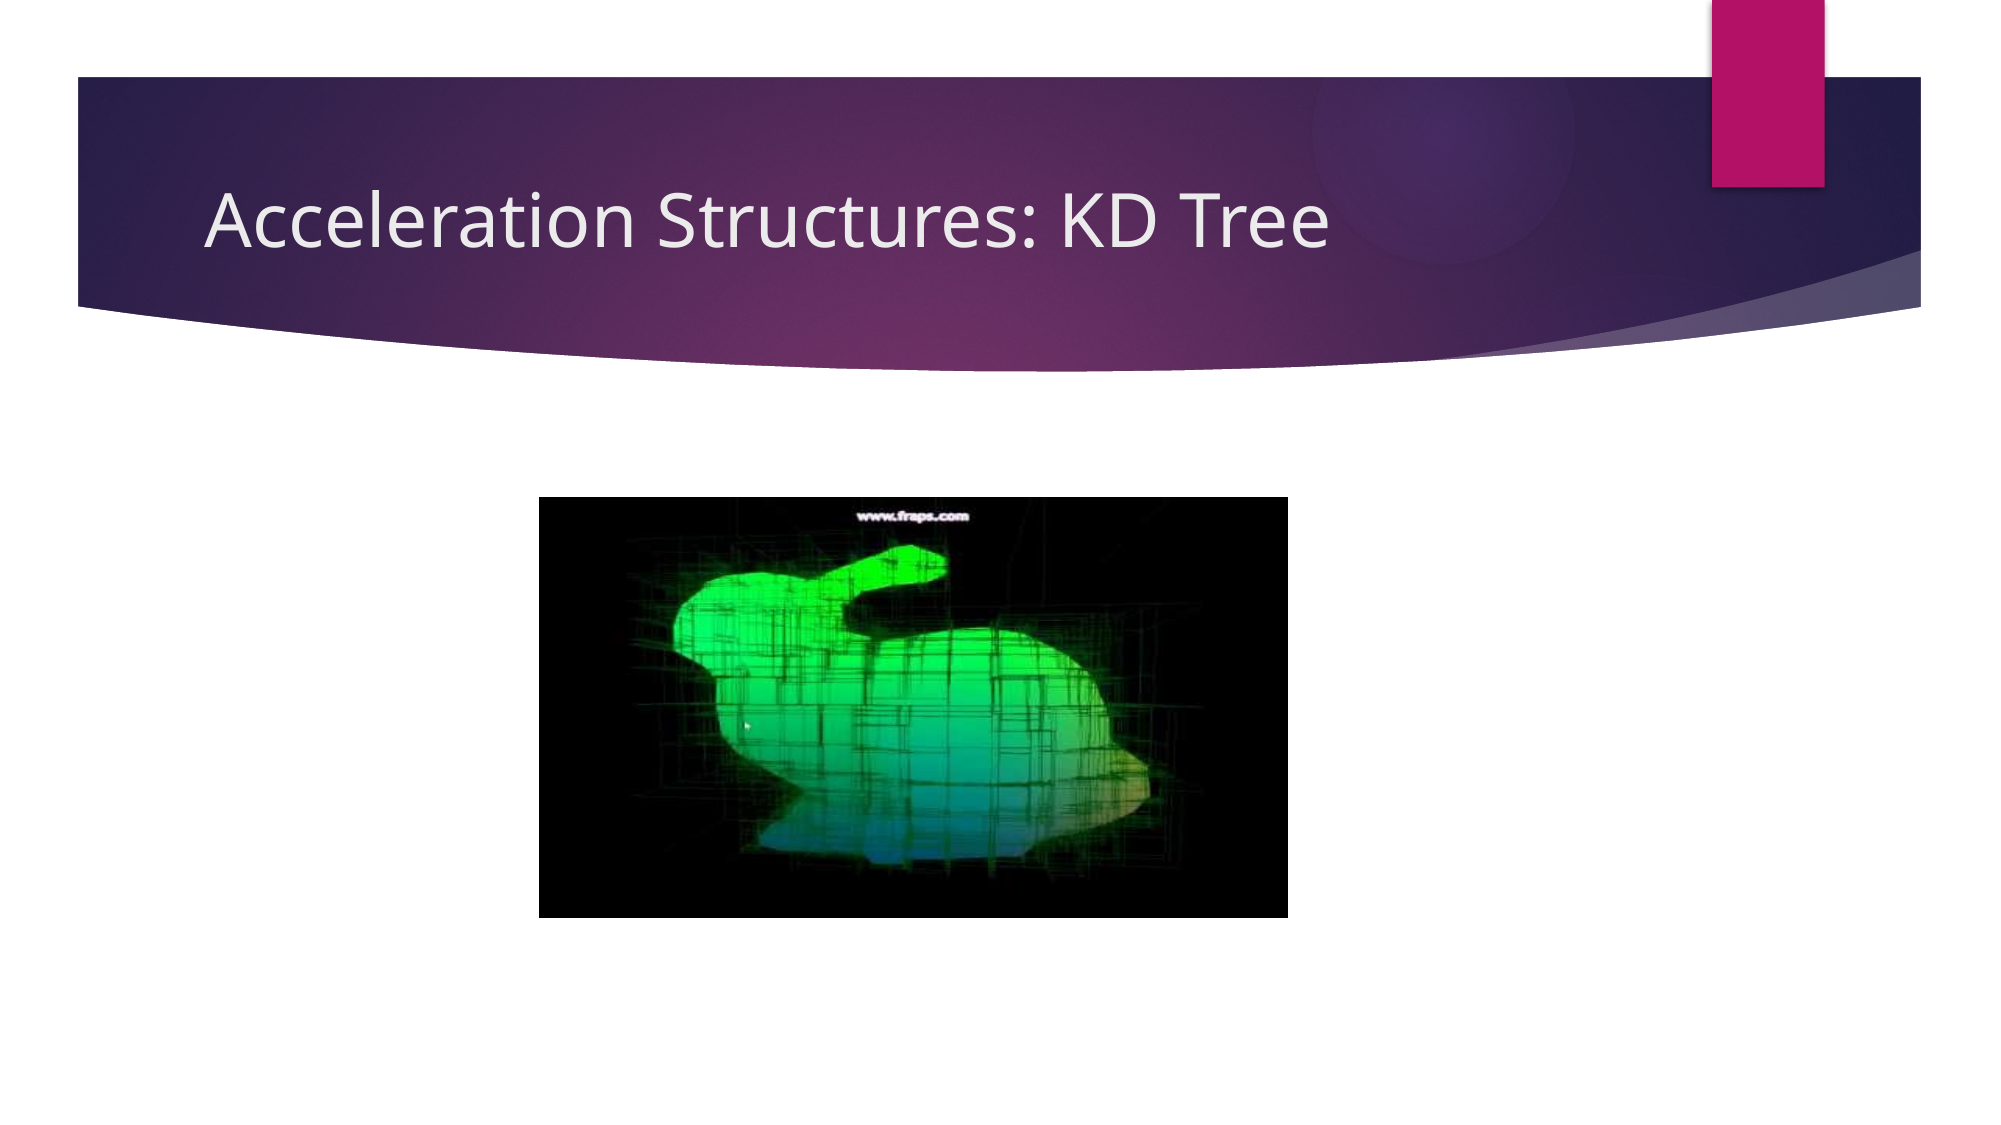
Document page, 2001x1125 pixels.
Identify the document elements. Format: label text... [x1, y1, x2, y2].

title Acceleration Structures: KD Tree [189, 159, 1627, 276]
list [538, 496, 1289, 919]
